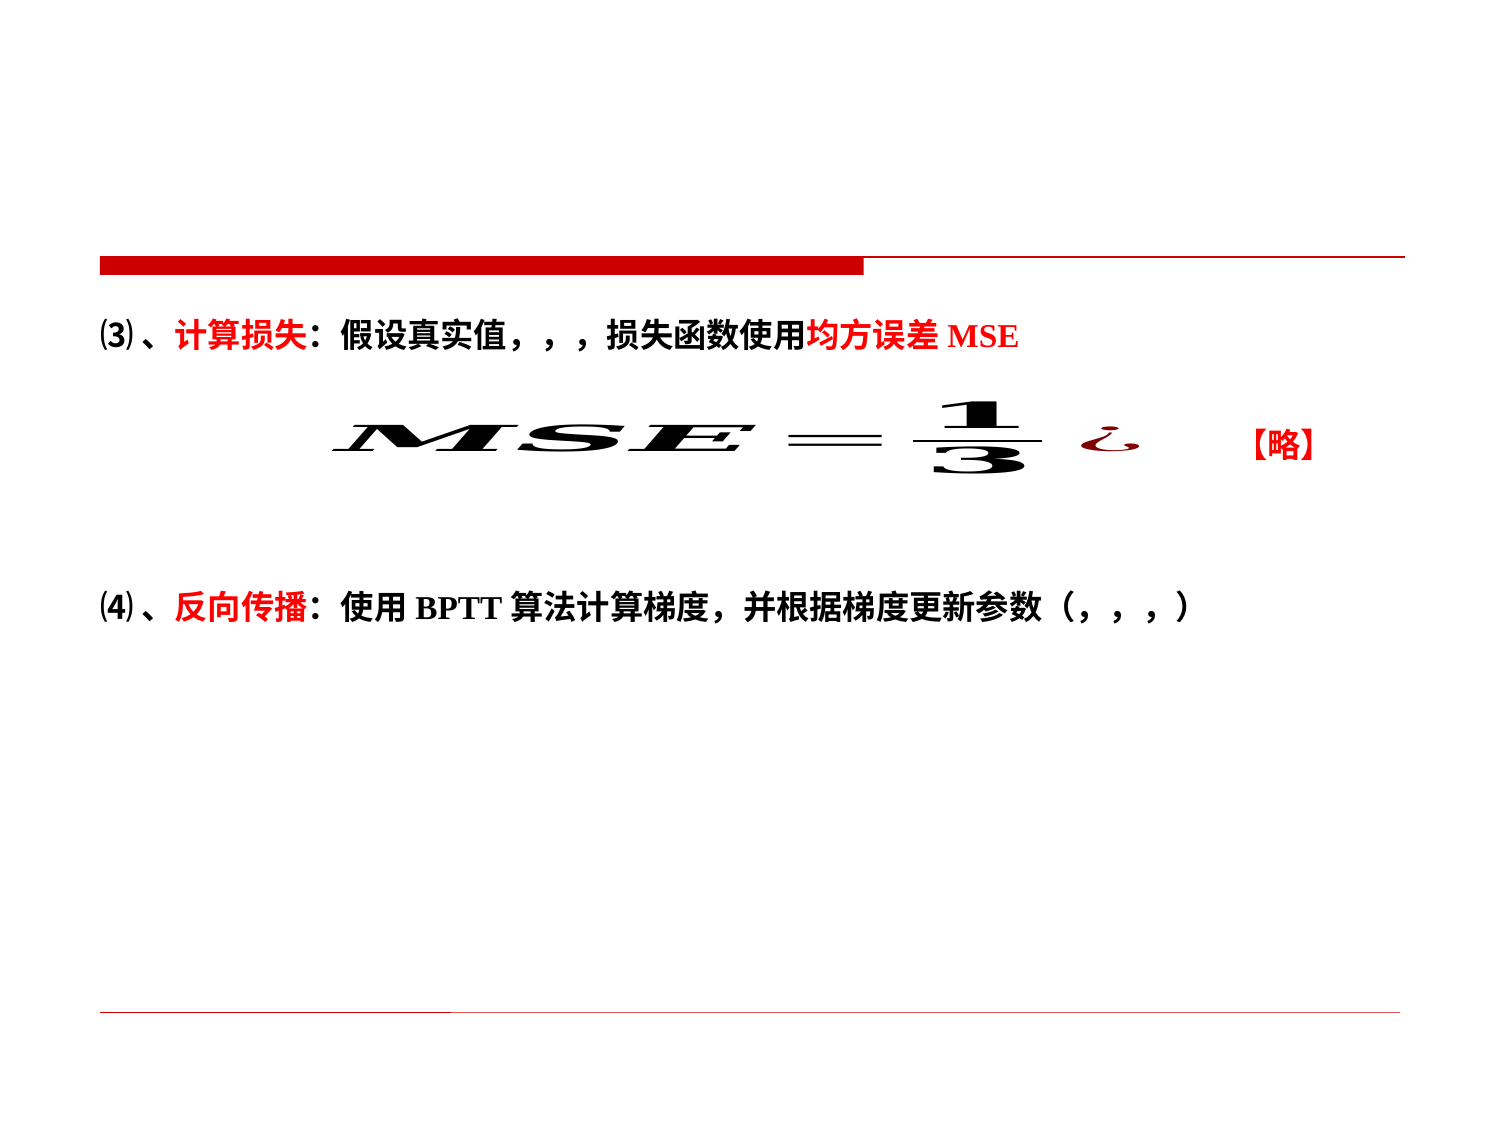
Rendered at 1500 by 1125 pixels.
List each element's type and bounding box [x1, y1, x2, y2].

text_box [100, 314, 1412, 483]
